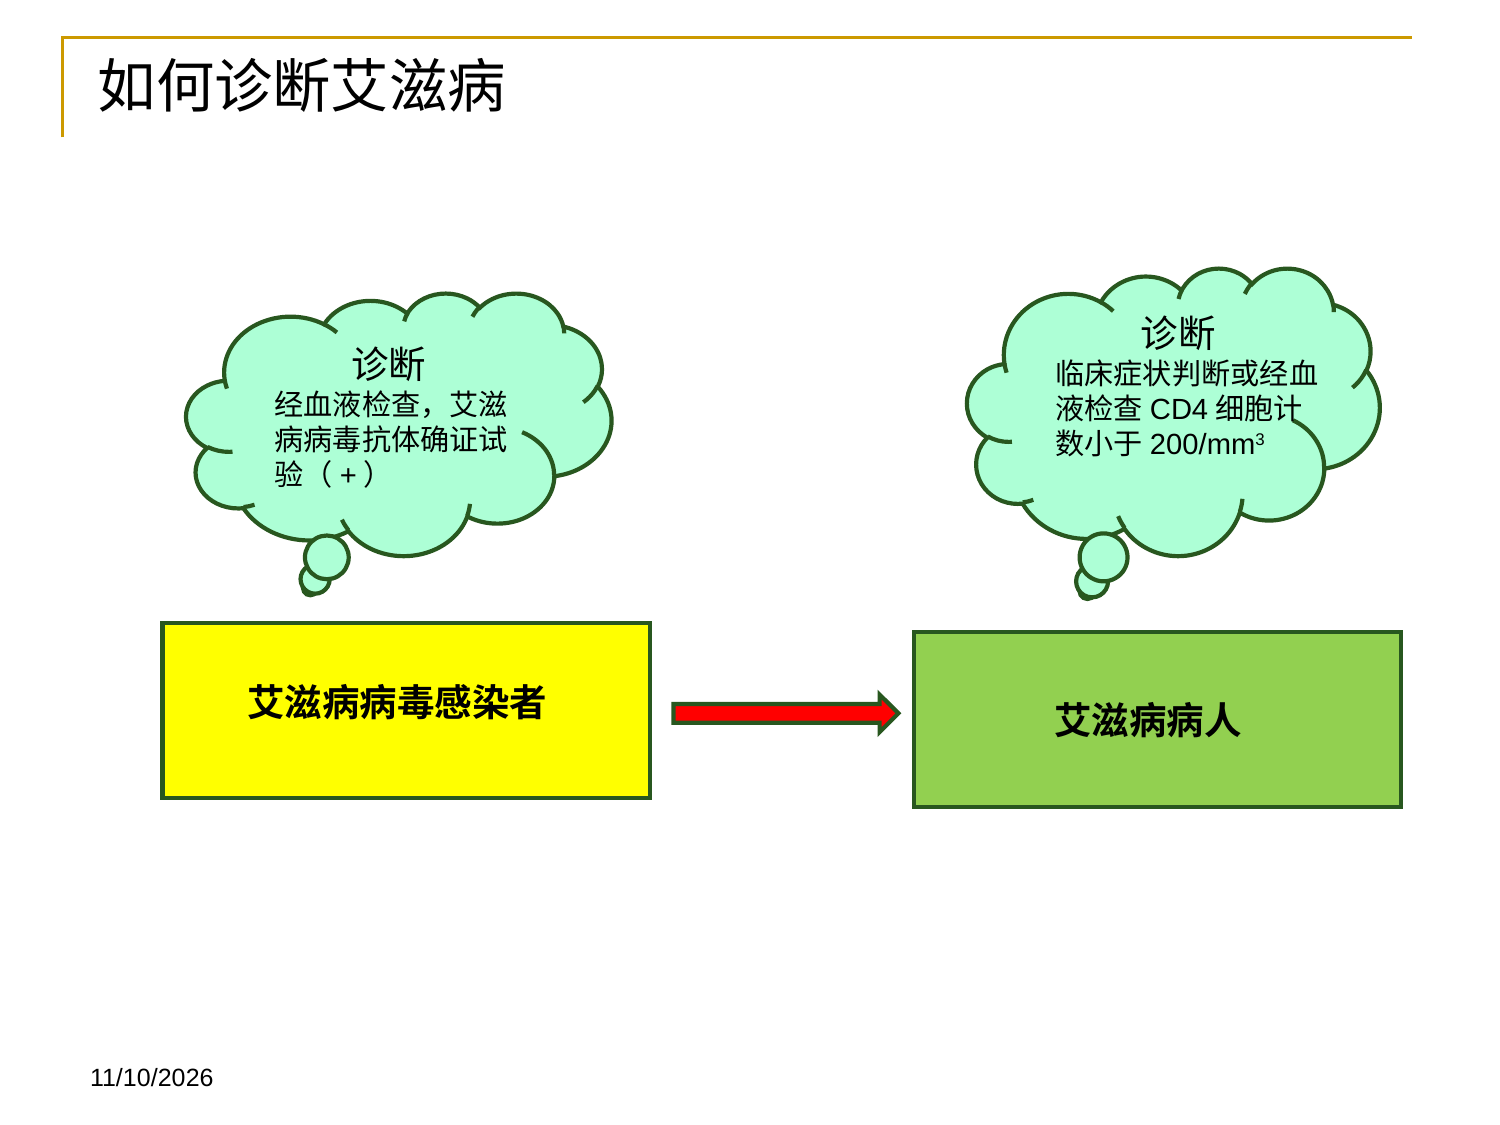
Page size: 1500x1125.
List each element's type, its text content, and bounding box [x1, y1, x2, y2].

text_box [966, 268, 1333, 599]
text_box [1342, 307, 1380, 464]
text_box 诊断 临床症状判断或经血液检查CD4细胞计数小于200/mm3 [1040, 302, 1342, 468]
text_box 艾滋病病人 [1039, 689, 1342, 749]
text_box 艾滋病病毒感染者 [232, 671, 597, 732]
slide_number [74, 1023, 373, 1100]
text_box [185, 293, 612, 596]
text_box 诊断 经血液检查，艾滋病病毒抗体确证试验（+） [259, 334, 539, 499]
text_box [673, 694, 899, 733]
text_box 如何诊断艾滋病 [83, 41, 650, 127]
text_box [162, 623, 650, 799]
text_box [913, 632, 1402, 807]
